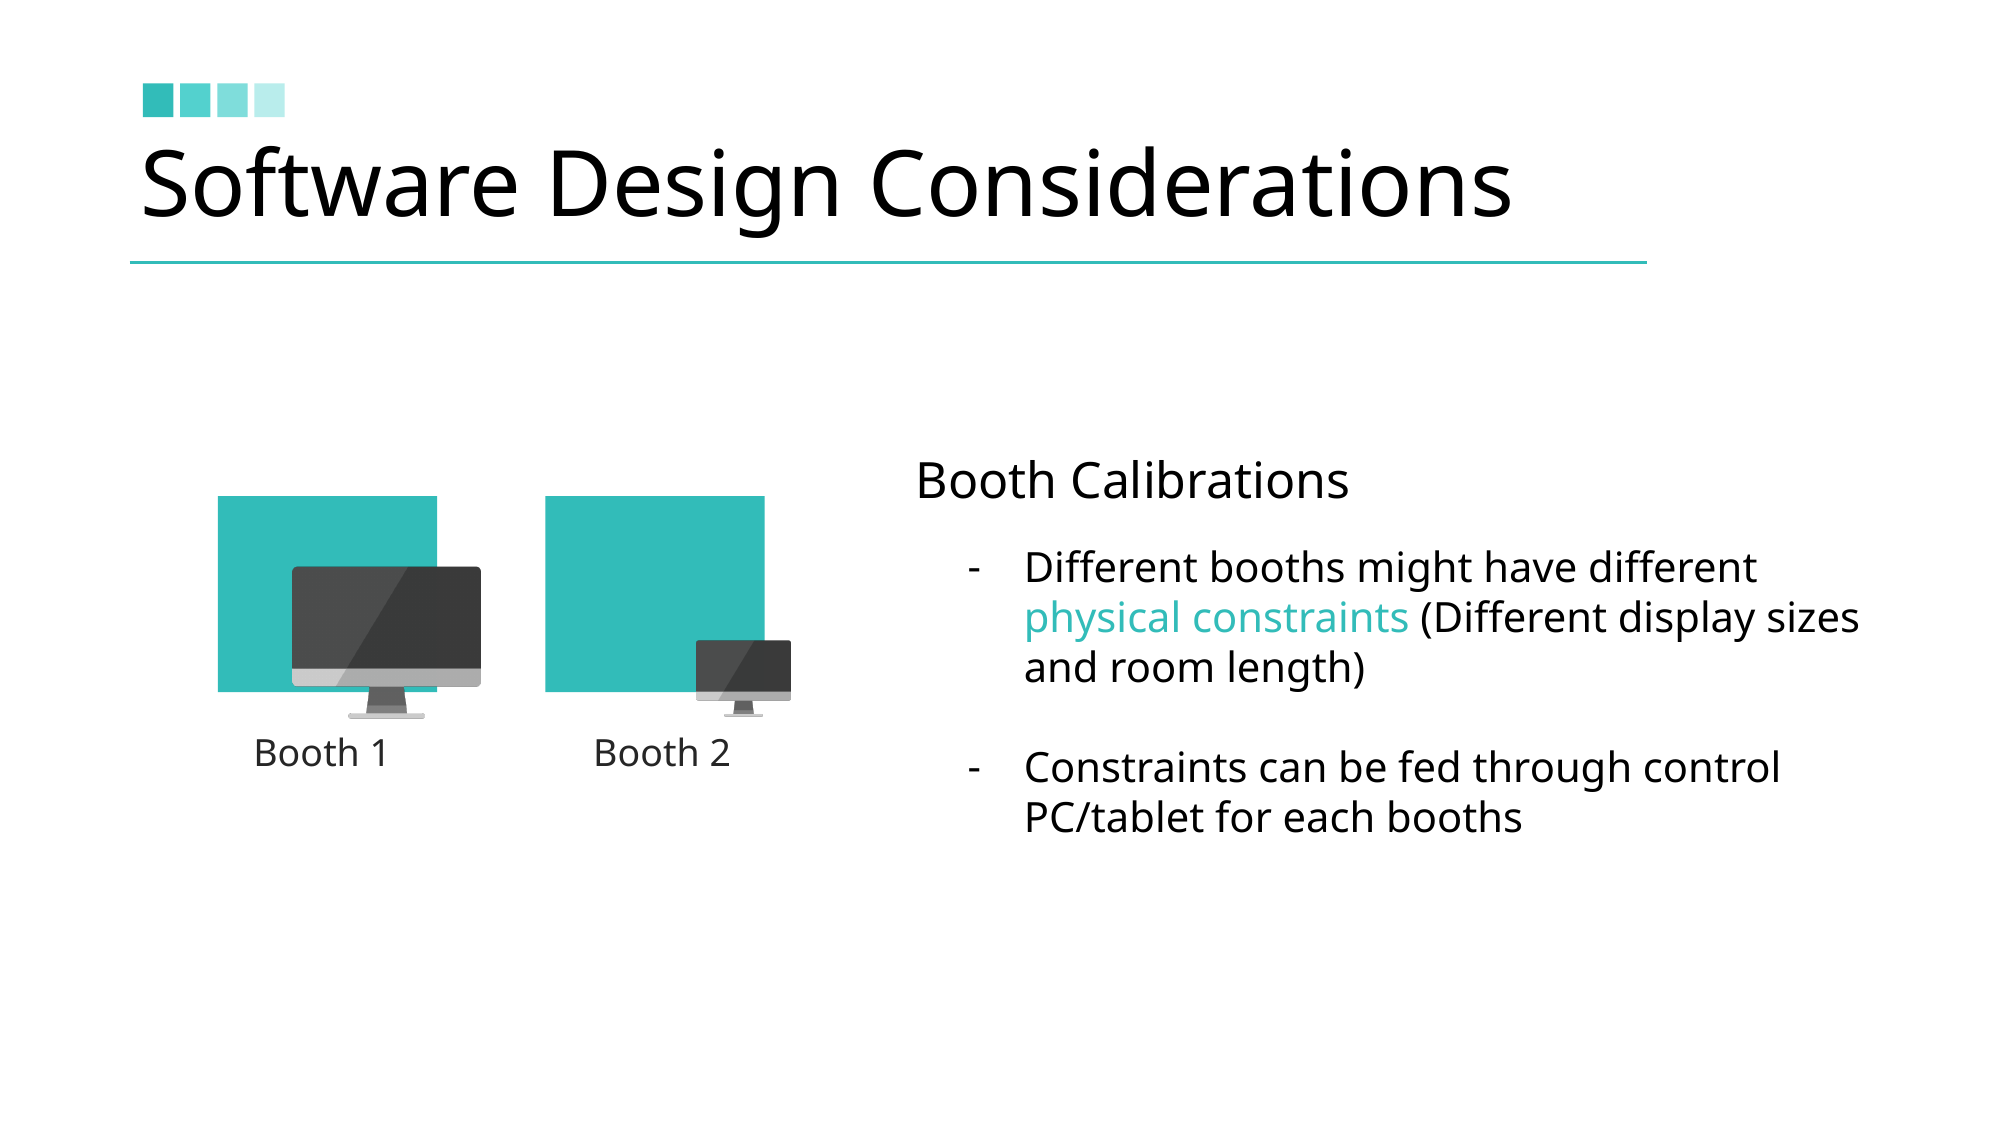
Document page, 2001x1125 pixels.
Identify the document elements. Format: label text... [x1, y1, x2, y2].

text_box [217, 83, 248, 118]
text_box [545, 496, 765, 693]
text_box Different booths might have different physical constraints (Different display sizes and room length) Constraints can be fed through control PC/tablet for each booths [952, 533, 1901, 849]
text_box [142, 83, 174, 118]
text_box Booth Calibrations [900, 440, 1647, 516]
text_box [180, 83, 211, 118]
text_box Software Design Considerations [125, 117, 1719, 243]
picture [291, 547, 481, 737]
text_box [254, 83, 285, 118]
picture [695, 631, 791, 726]
text_box Booth 2 [492, 721, 832, 782]
text_box [217, 496, 438, 693]
text_box Booth 1 [152, 721, 492, 782]
